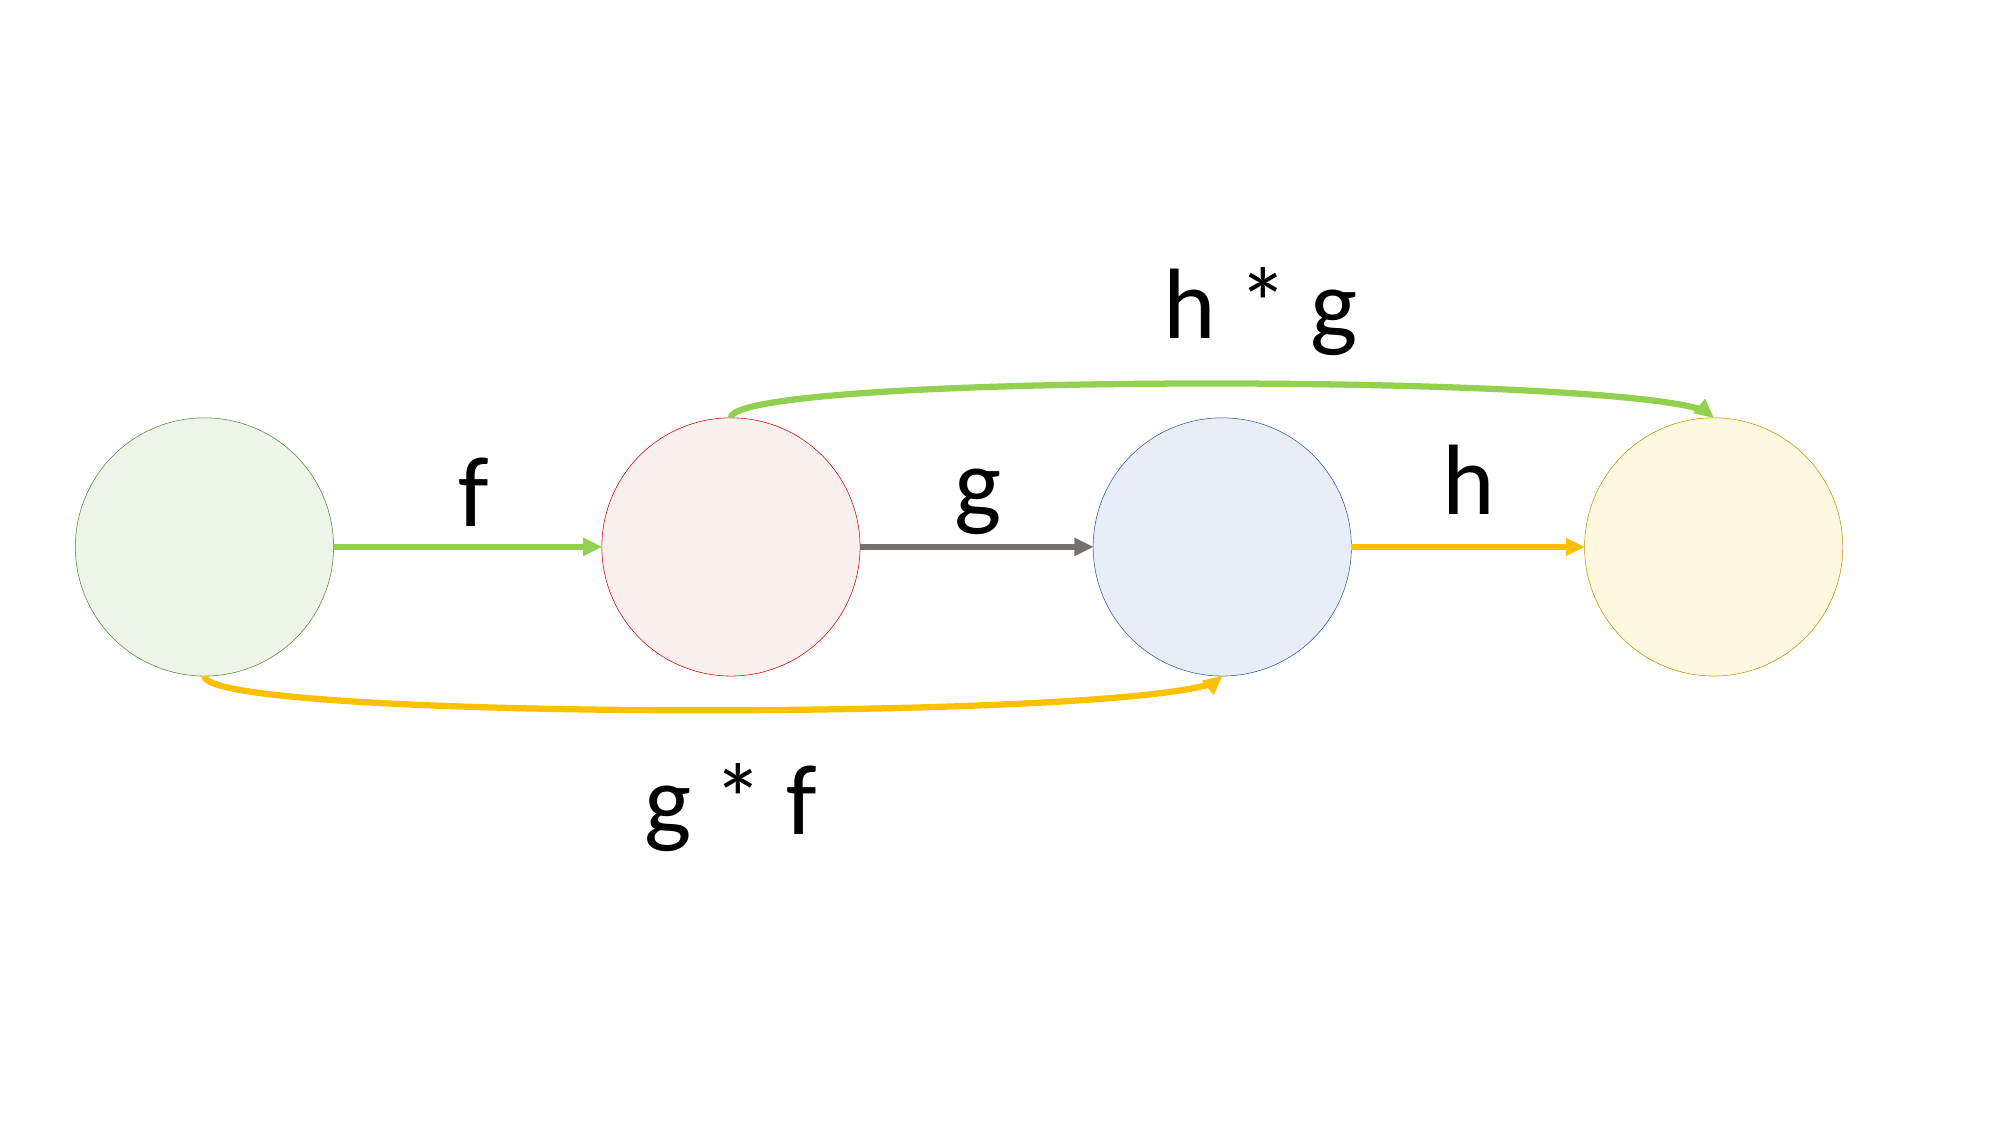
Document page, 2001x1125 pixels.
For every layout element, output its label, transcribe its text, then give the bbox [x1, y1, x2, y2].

text_box g * f [716, 727, 832, 862]
text_box f [443, 419, 504, 546]
text_box [1583, 416, 1844, 678]
text_box h [1427, 407, 1510, 542]
text_box [74, 416, 335, 678]
text_box g * f [629, 727, 713, 862]
text_box [600, 418, 713, 676]
text_box g [939, 410, 1017, 546]
text_box f [443, 547, 504, 554]
text_box [1092, 416, 1222, 677]
text_box [716, 416, 862, 678]
text_box [1225, 416, 1353, 678]
text_box h * g [1148, 231, 1222, 367]
text_box h * g [1225, 231, 1373, 367]
